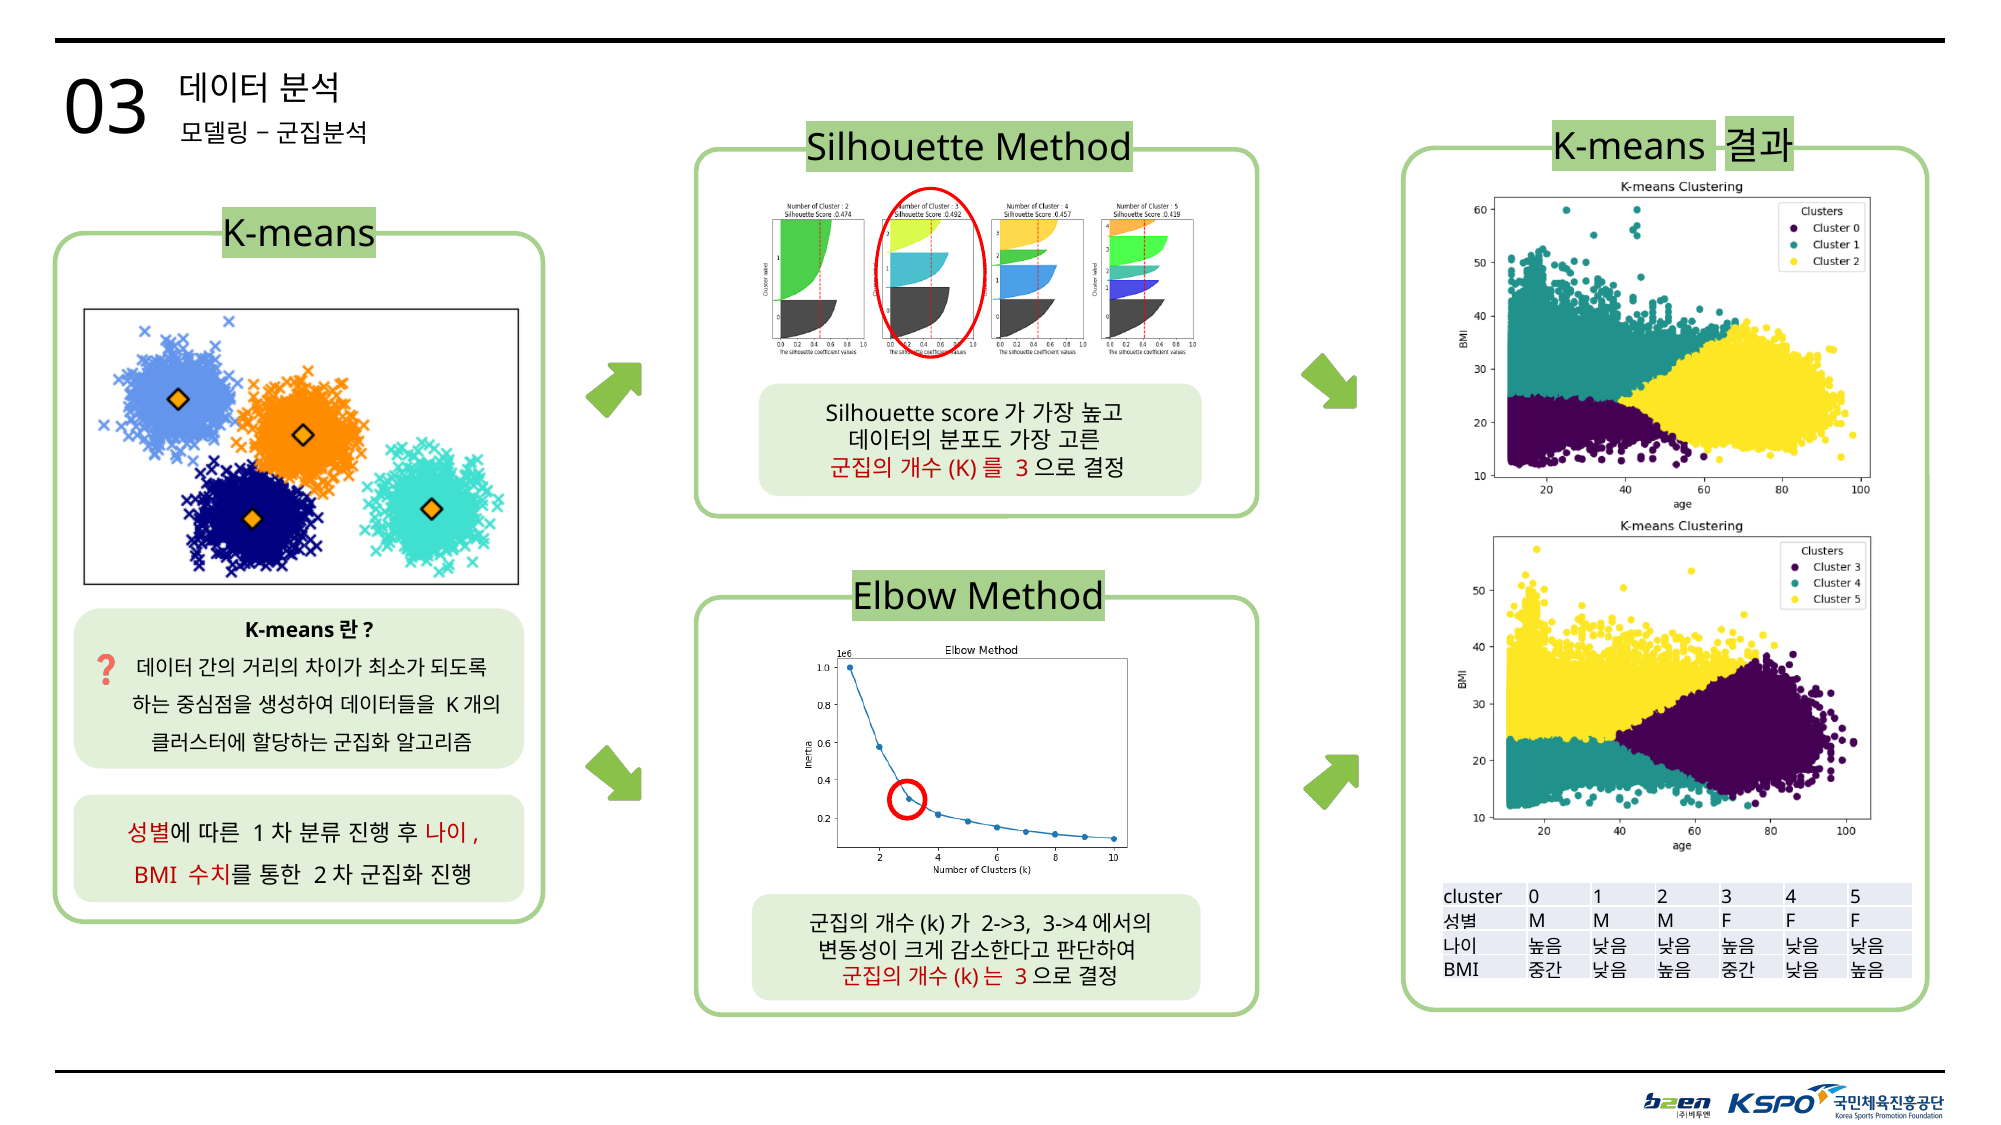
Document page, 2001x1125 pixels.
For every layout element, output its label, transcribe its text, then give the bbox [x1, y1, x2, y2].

text_box Elbow Method [805, 564, 1152, 625]
text_box [695, 148, 1259, 518]
text_box 03 [48, 51, 215, 156]
text_box [695, 596, 1259, 1016]
text_box 모델링 – 군집분석 [165, 110, 570, 155]
picture [568, 336, 668, 435]
picture [1641, 1091, 1713, 1120]
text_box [758, 188, 1198, 360]
picture [1455, 171, 1882, 856]
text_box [805, 639, 1134, 883]
picture [1284, 336, 1383, 435]
text_box [53, 232, 544, 923]
text_box K-means [179, 202, 419, 262]
text_box [1402, 146, 1929, 1011]
picture [1728, 1084, 1944, 1120]
picture [568, 728, 668, 827]
picture [91, 654, 121, 685]
picture [1286, 728, 1385, 827]
text_box Silhouette Method [772, 115, 1167, 176]
picture [80, 305, 524, 590]
text_box K-means 결과 [1477, 115, 1869, 171]
text_box 데이터 분석 [164, 59, 568, 115]
